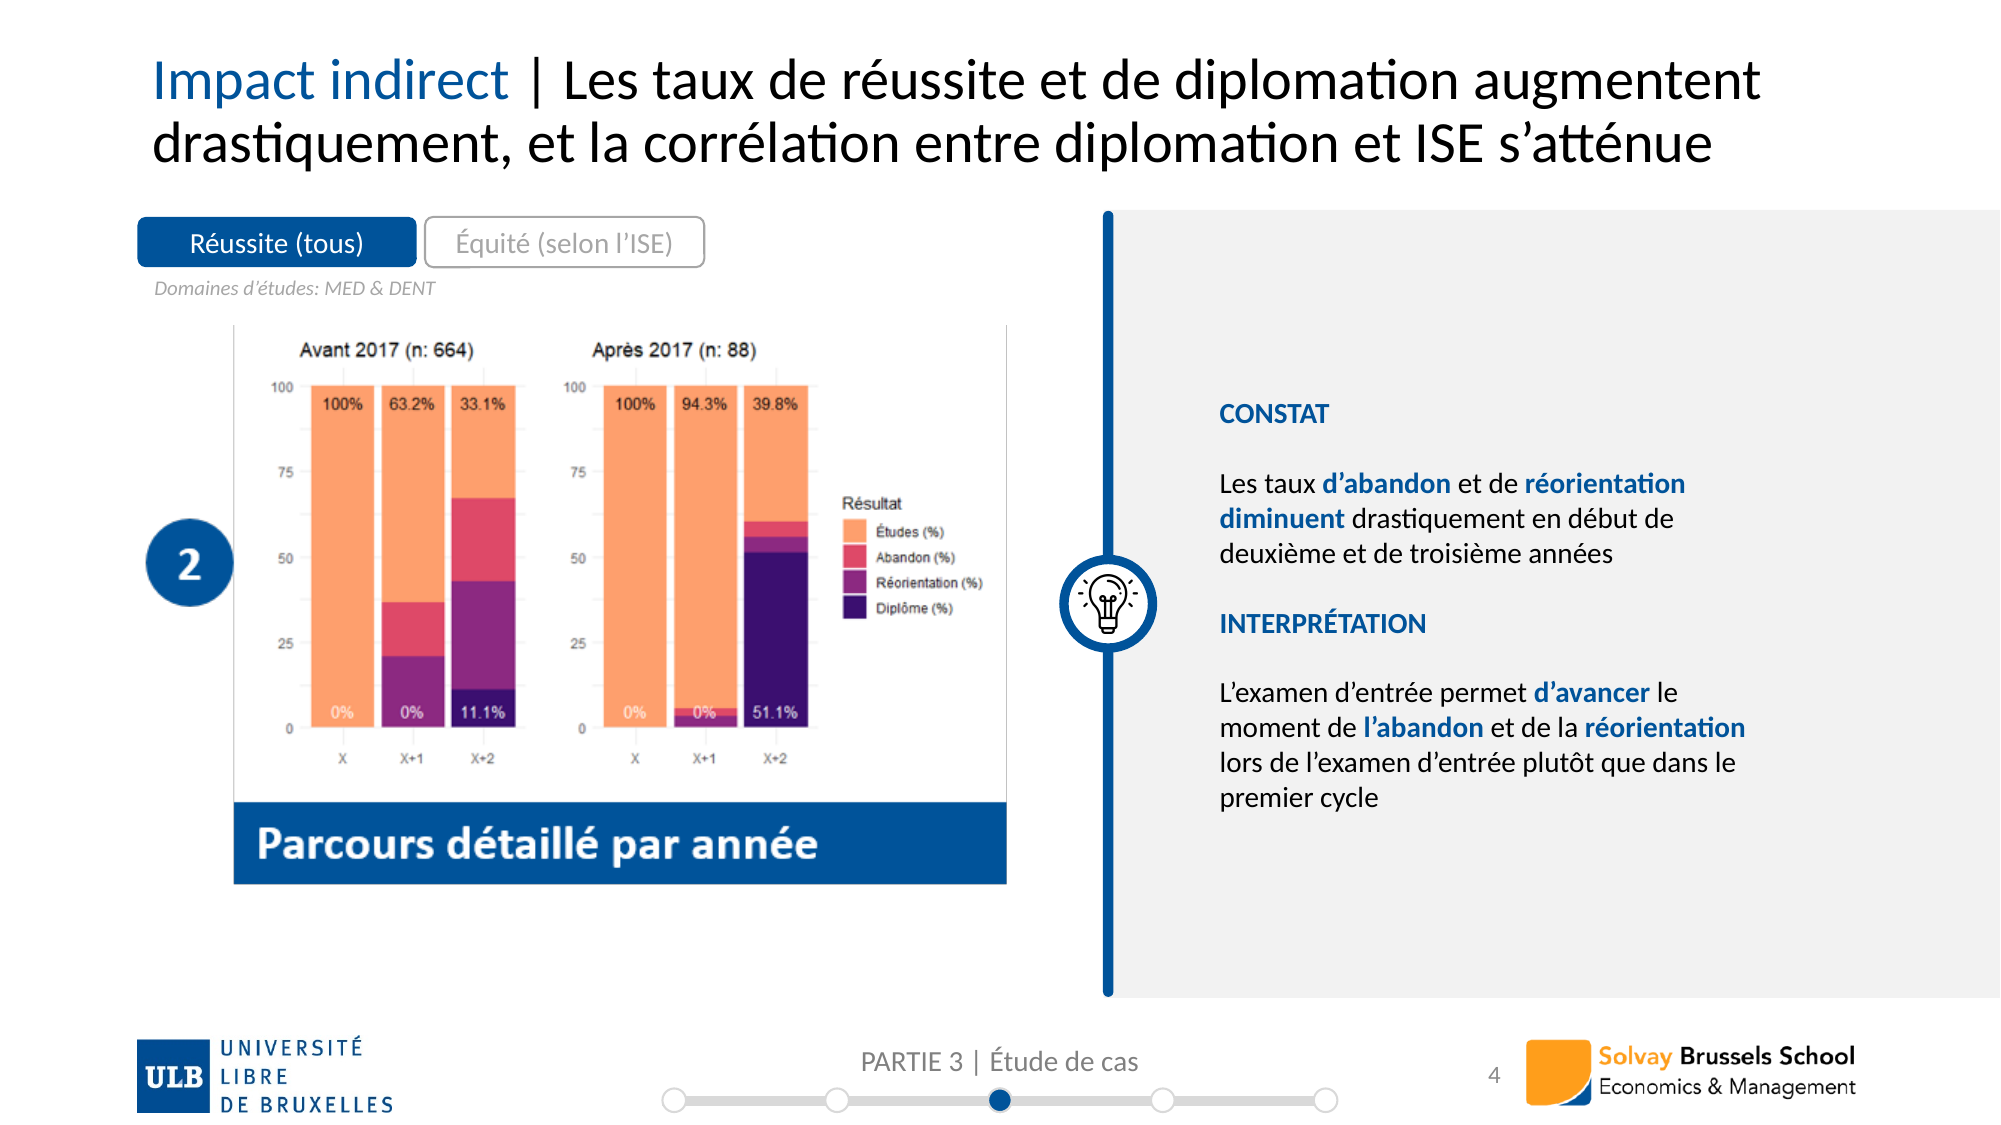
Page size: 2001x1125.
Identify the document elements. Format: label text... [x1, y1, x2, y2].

title Impact indirect | Les taux de réussite et de diplomation augmentent drastiquement, et la corrélation entre diplomation et ISE s’atténue [137, 59, 1863, 165]
picture [137, 1035, 392, 1113]
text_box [1063, 210, 2000, 997]
text_box Domaines d’études: MED & DENT [139, 267, 451, 307]
text_box Réussite (tous) [136, 215, 418, 267]
picture [137, 319, 1012, 889]
picture [1520, 1035, 1863, 1113]
footer PARTIE 3 | Étude de cas [662, 1042, 1338, 1103]
text_box Équité (selon l’ISE) [423, 215, 706, 269]
text_box [987, 1087, 1013, 1114]
slide_number 4 [1434, 1043, 1516, 1104]
